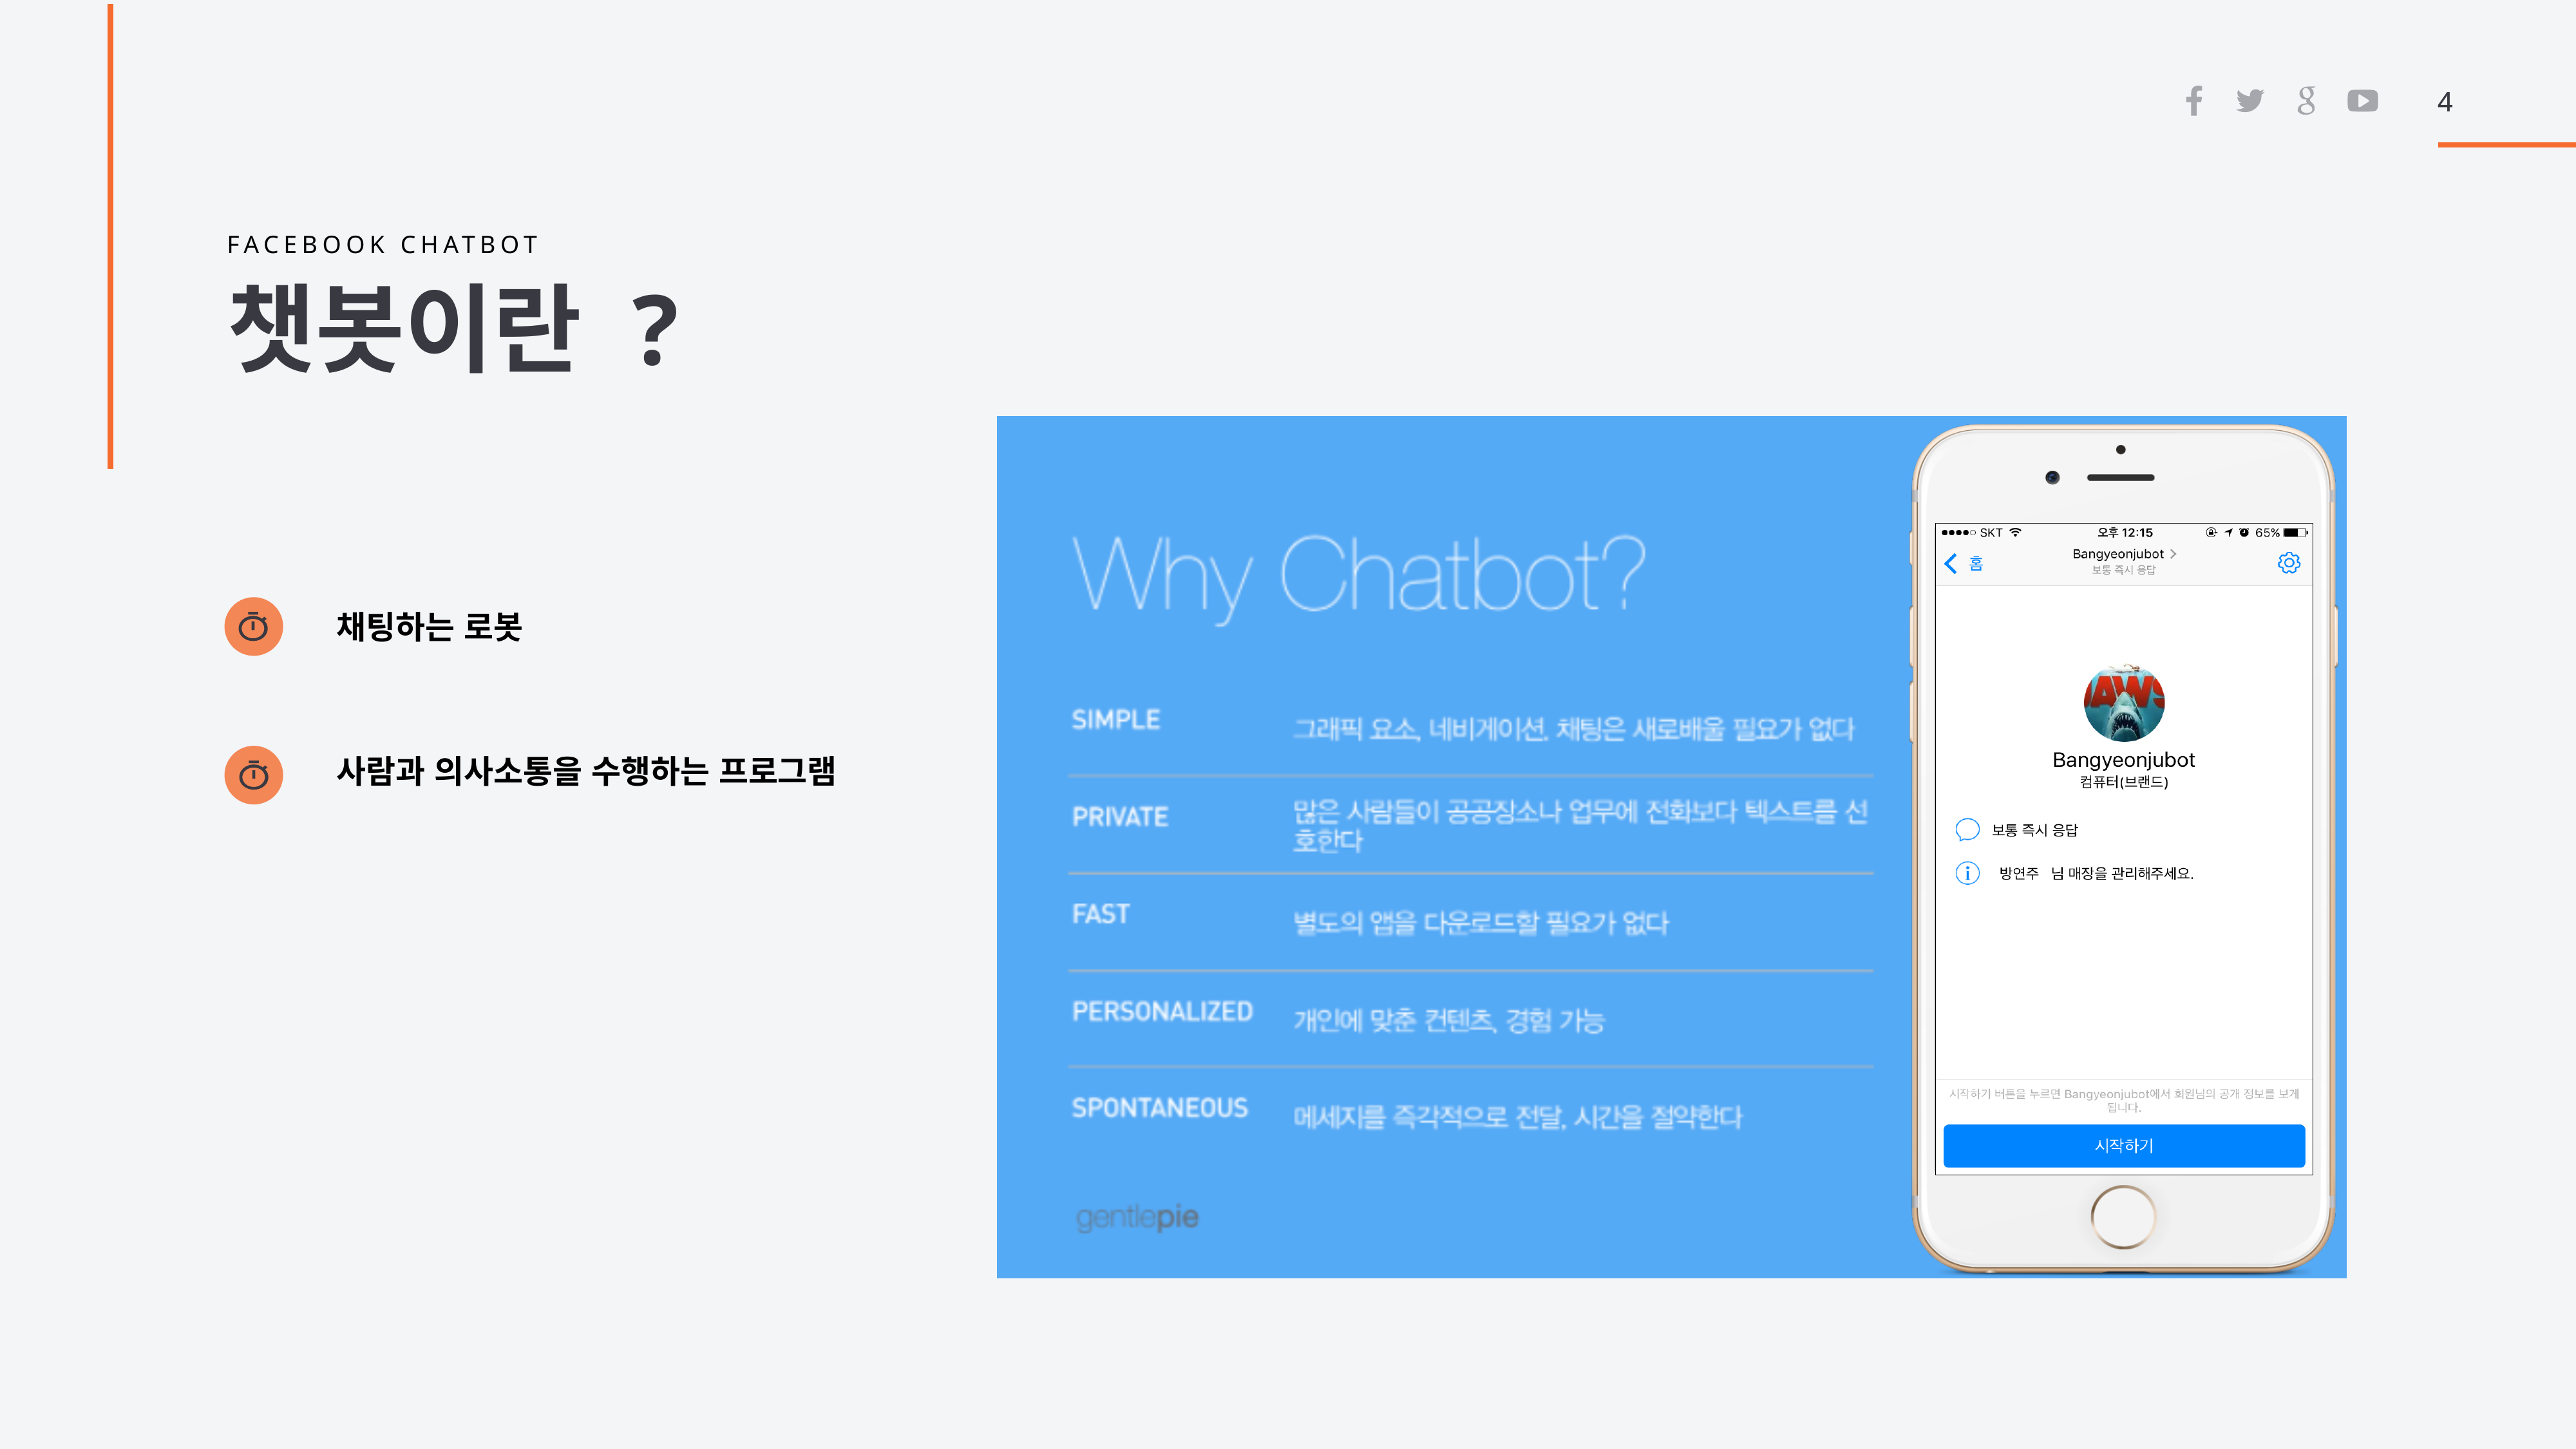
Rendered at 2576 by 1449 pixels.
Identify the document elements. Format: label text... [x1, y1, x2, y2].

text_box 4 [2433, 80, 2498, 126]
text_box Facebook Chatbot [223, 225, 633, 263]
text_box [996, 402, 2367, 1293]
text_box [224, 597, 742, 656]
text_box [224, 745, 900, 832]
text_box 챗봇이란 ? [222, 287, 1397, 498]
